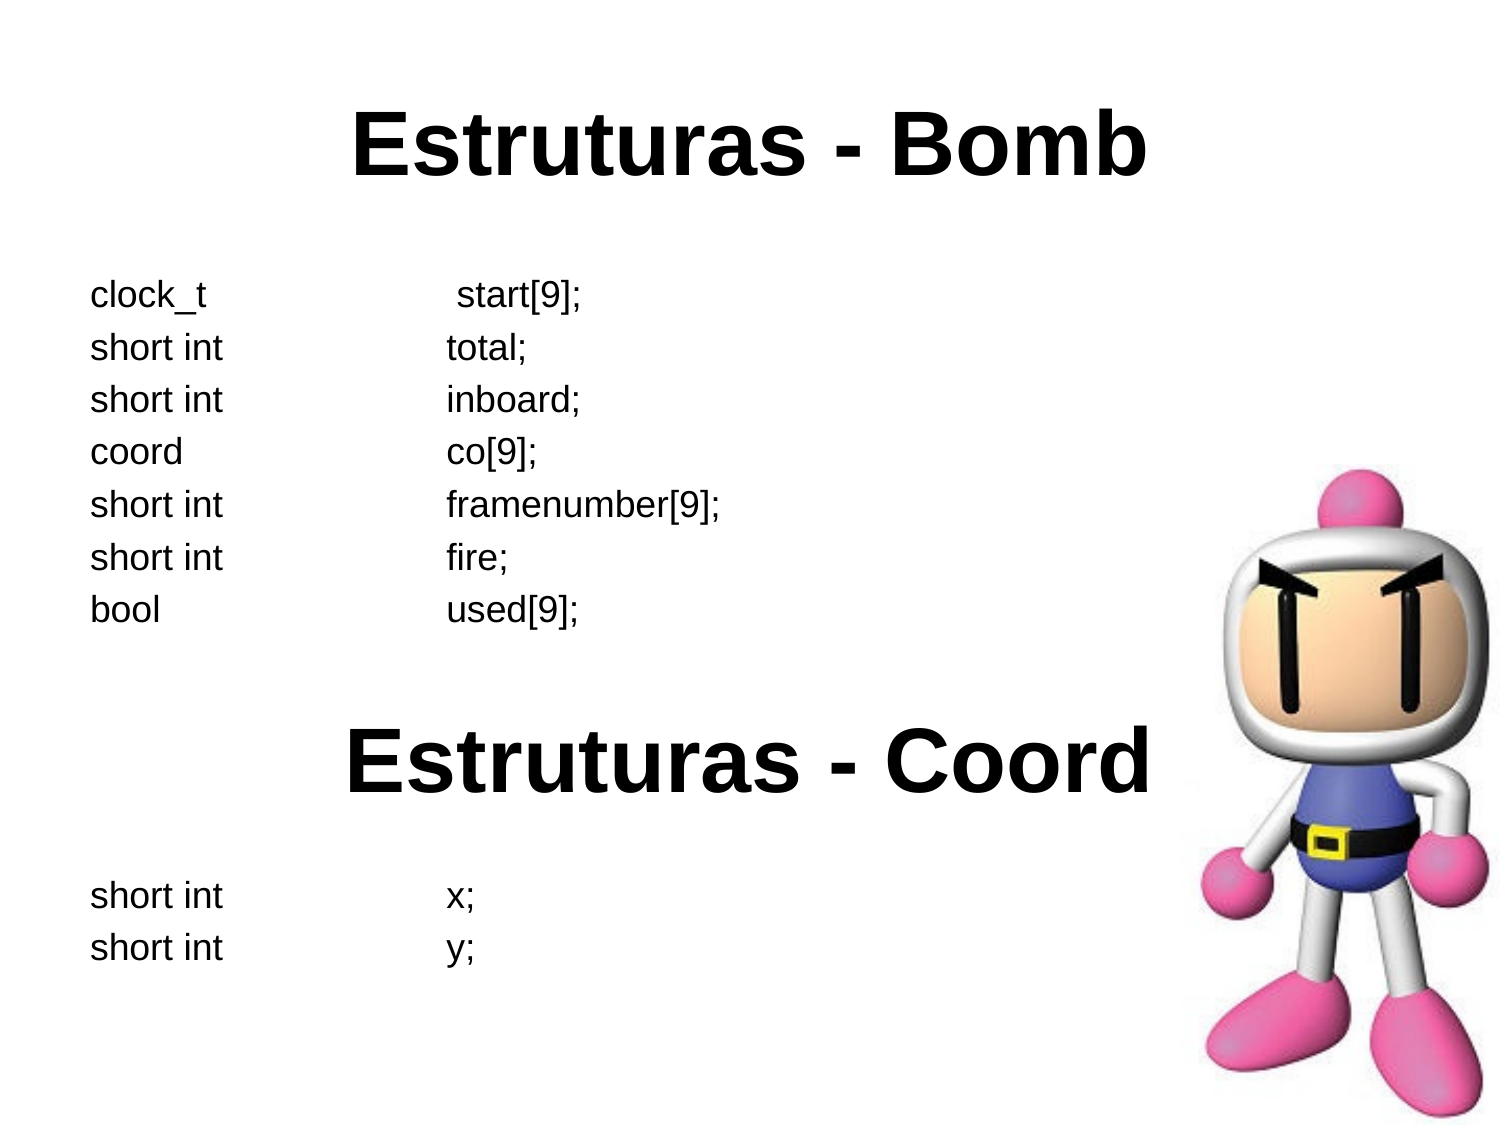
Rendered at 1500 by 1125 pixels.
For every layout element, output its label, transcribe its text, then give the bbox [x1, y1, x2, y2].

list clock_t start[9]; short int total; short int inboard; coord co[9]; short int framenumber[9]; short int fire; bool used[9]; Estruturas - Coord short int x; short int y; [75, 262, 1425, 1005]
picture [1149, 464, 1500, 1125]
title Estruturas - Bomb [75, 45, 1425, 233]
